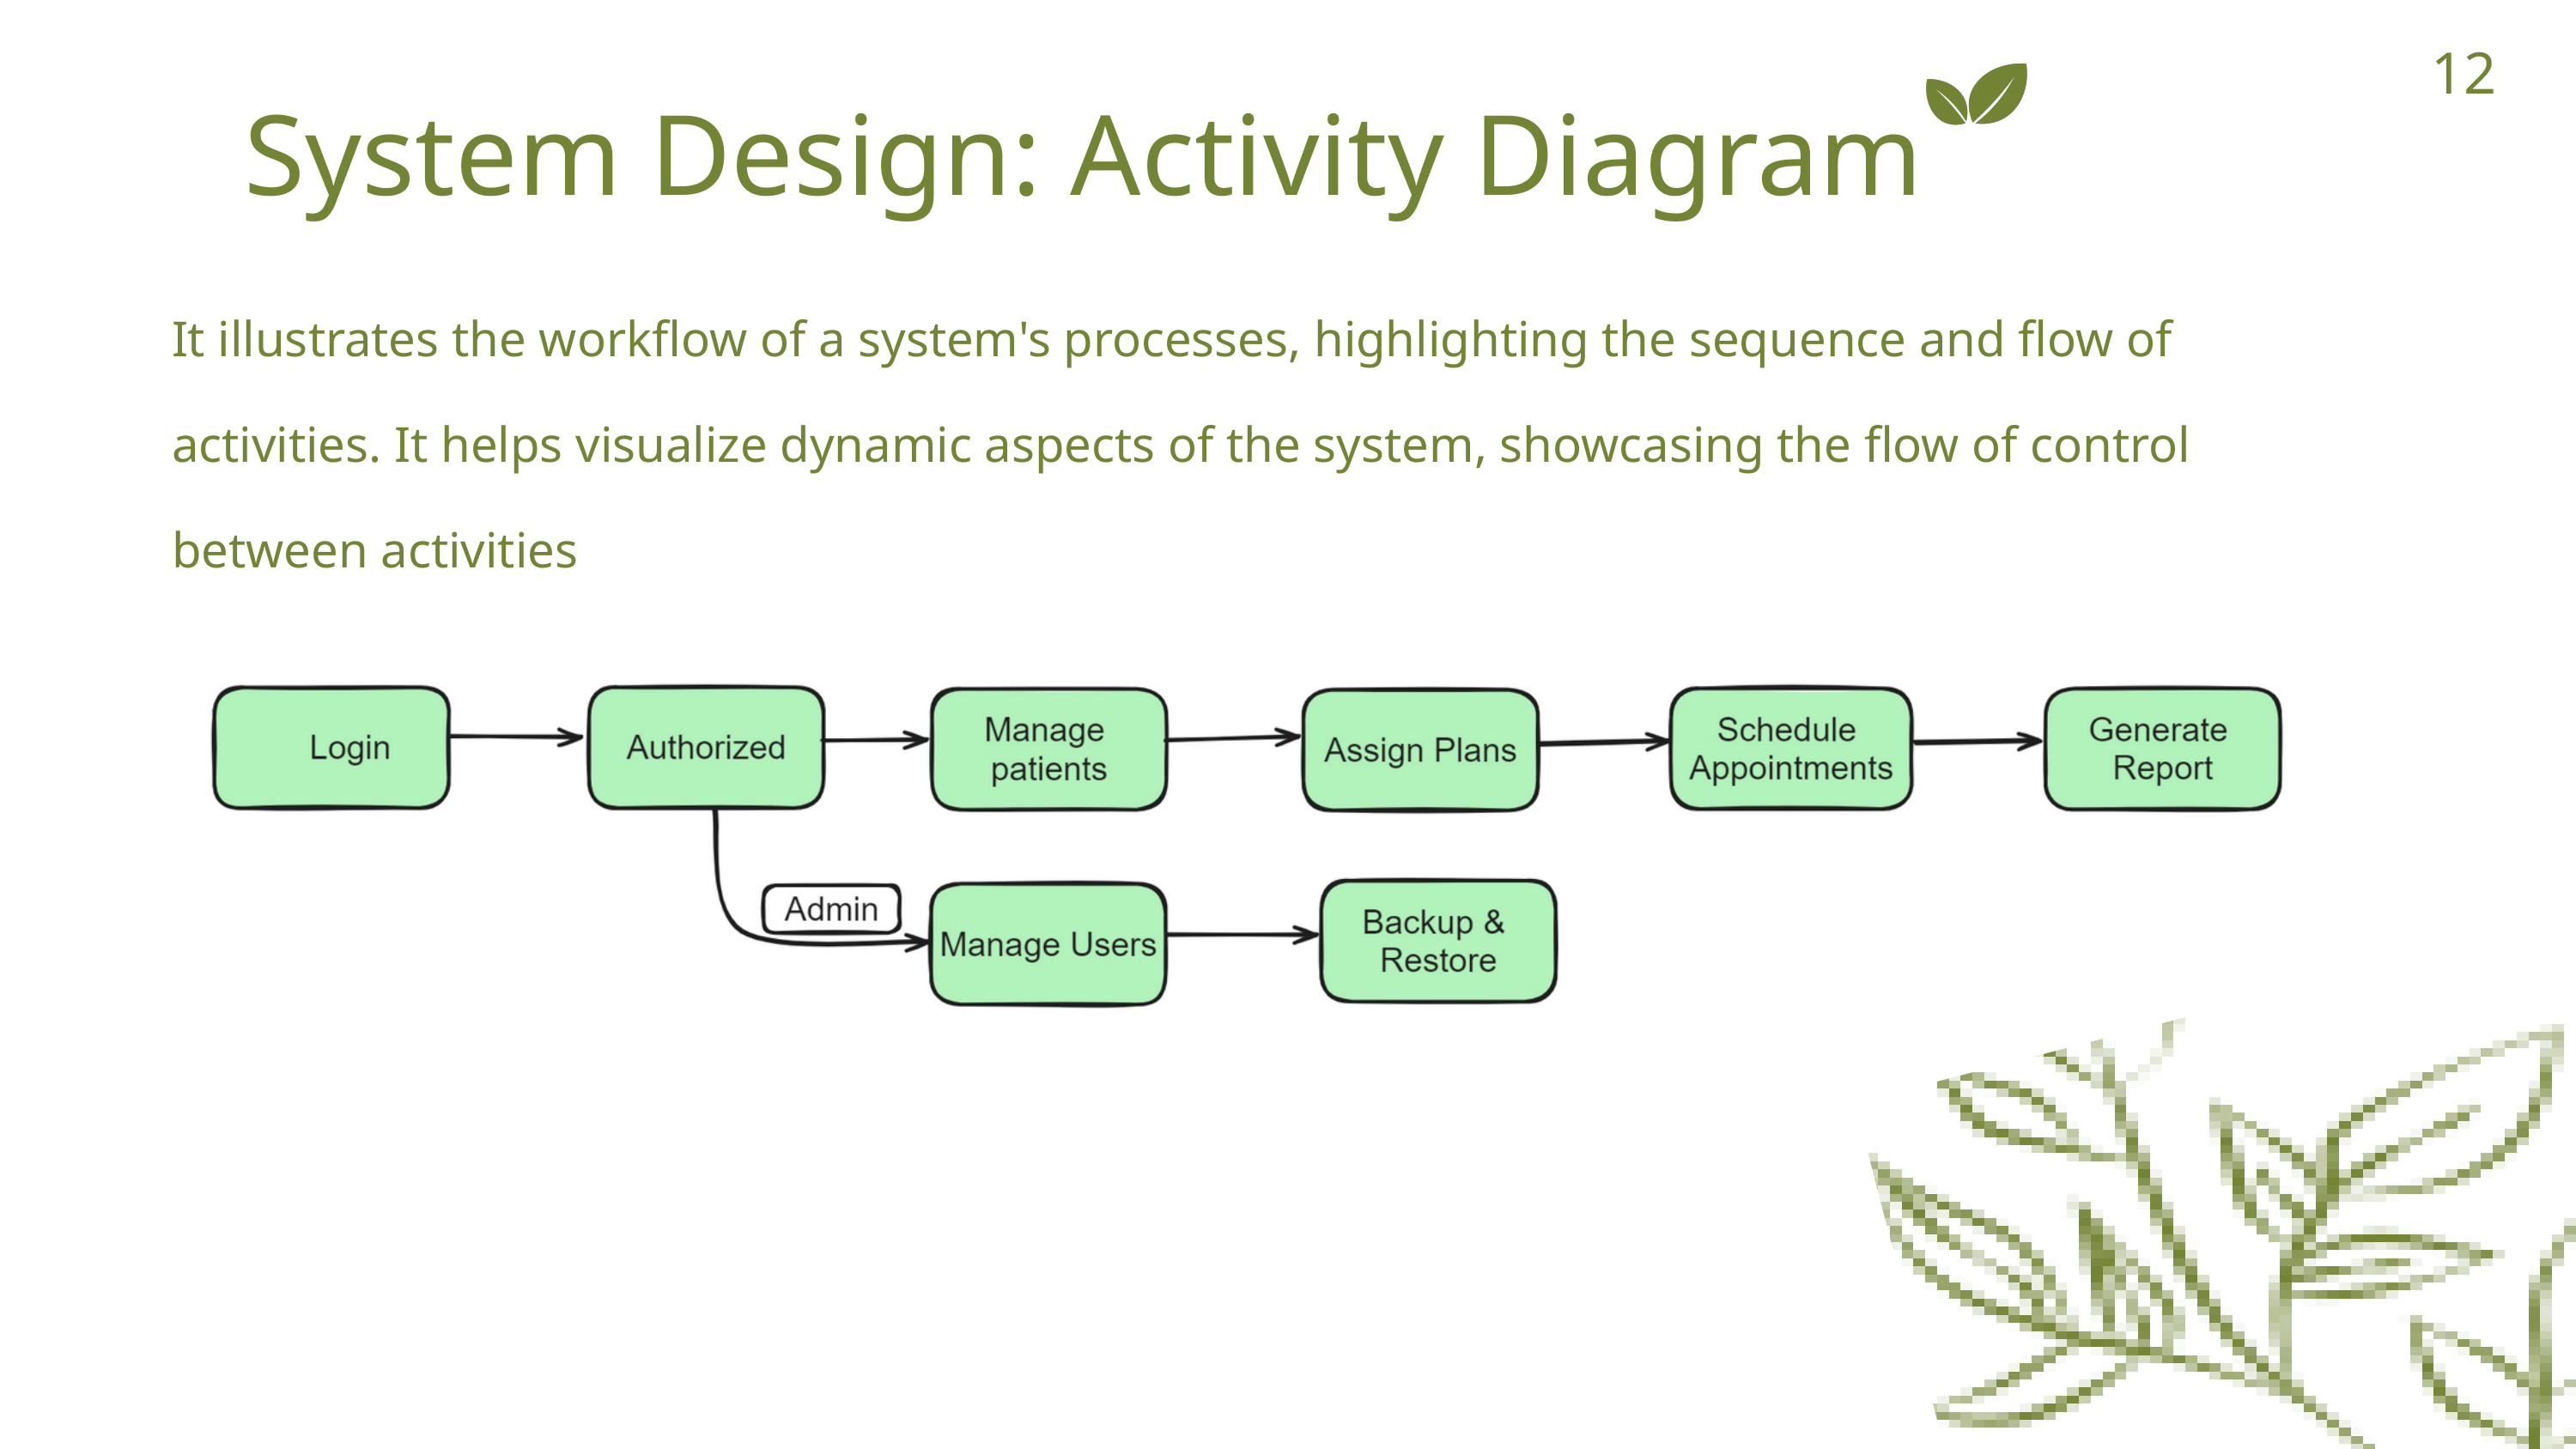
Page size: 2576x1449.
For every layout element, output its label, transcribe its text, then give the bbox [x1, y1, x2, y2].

text_box [205, 678, 2289, 1014]
text_box [1923, 62, 2030, 126]
text_box [1855, 916, 2576, 1449]
text_box System Design: Activity Diagram [244, 90, 2251, 218]
text_box 12 [2431, 25, 2524, 106]
text_box It illustrates the workflow of a system's processes, highlighting the sequence and flow of activities. It helps visualize dynamic aspects of the system, showcasing the flow of control between activities [171, 261, 2324, 578]
